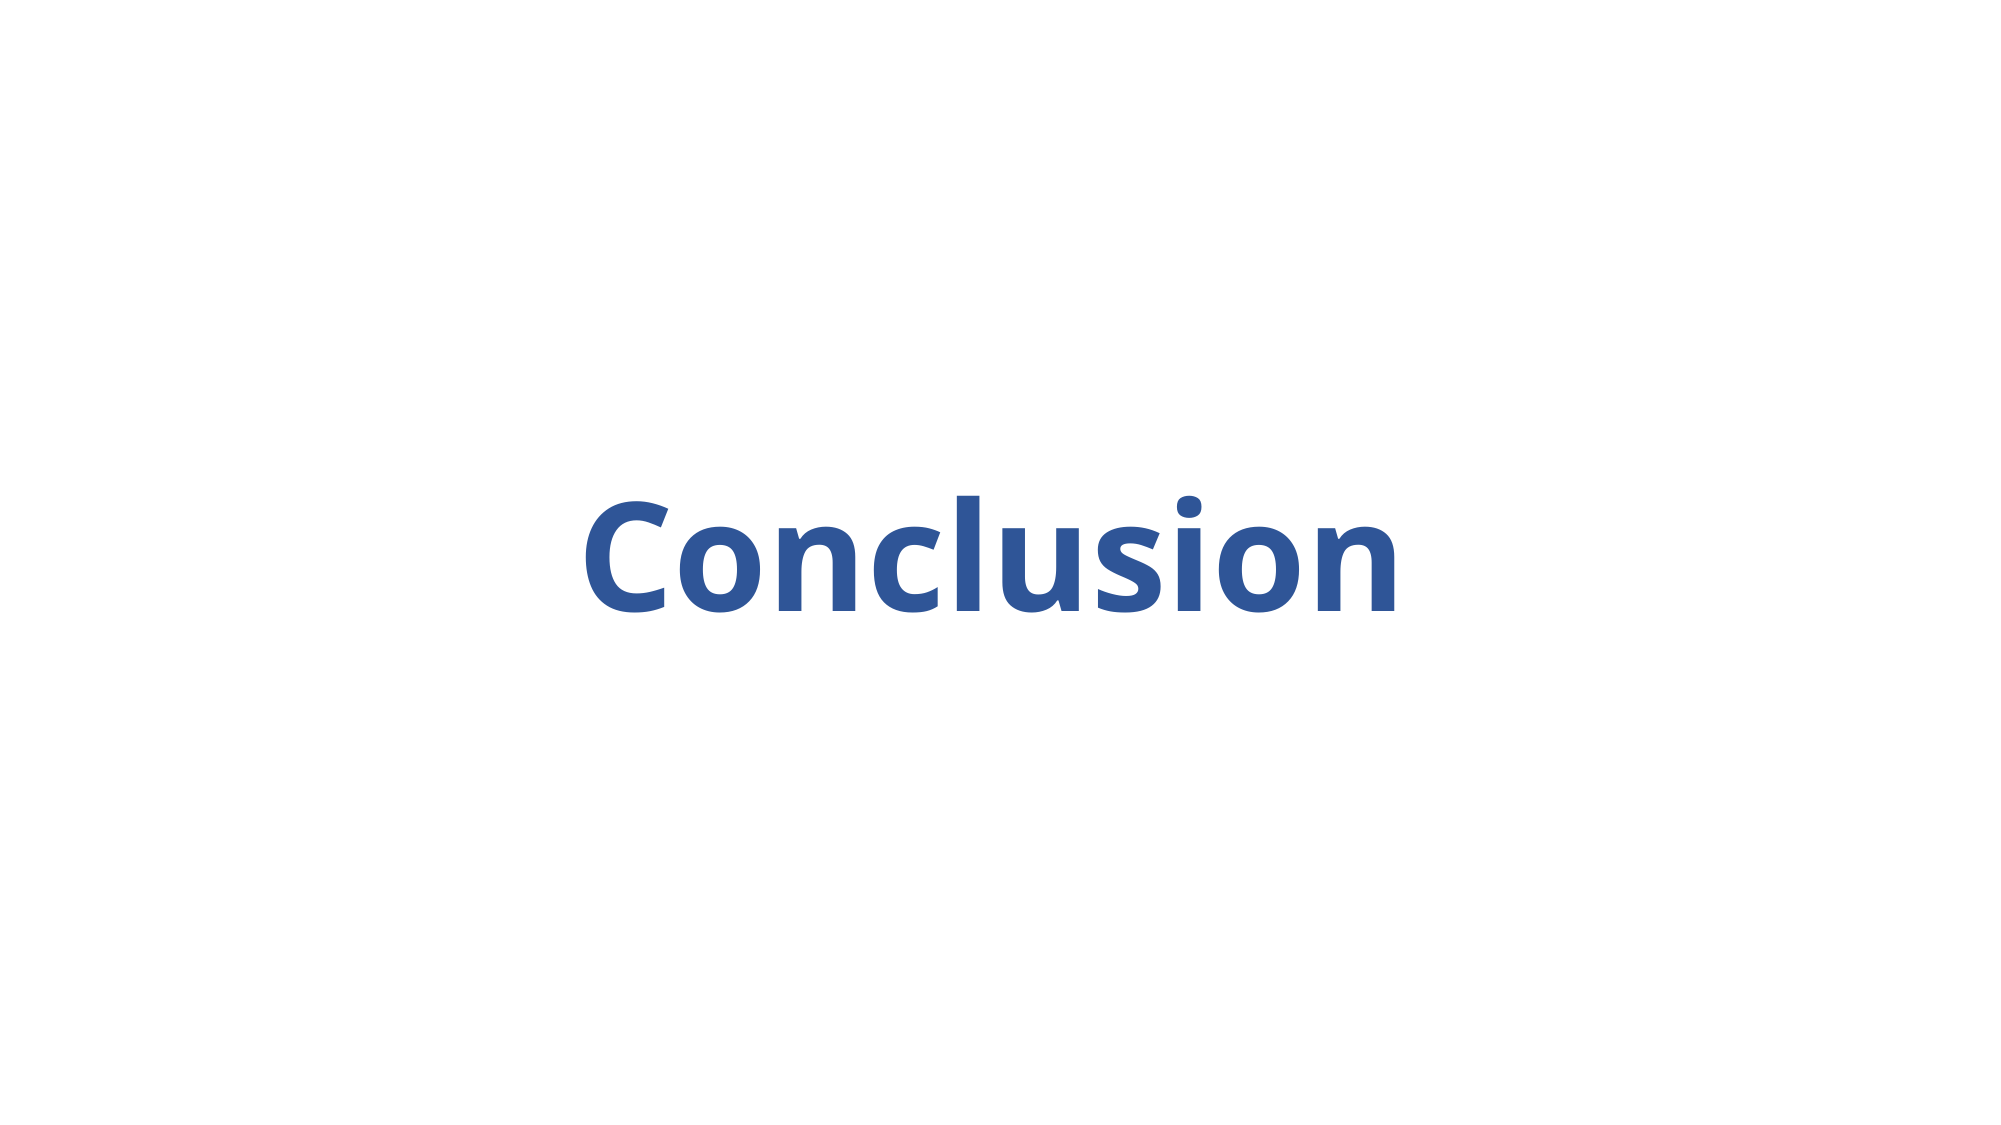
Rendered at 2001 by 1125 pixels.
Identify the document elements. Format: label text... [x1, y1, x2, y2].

title Conclusion [562, 453, 1474, 672]
